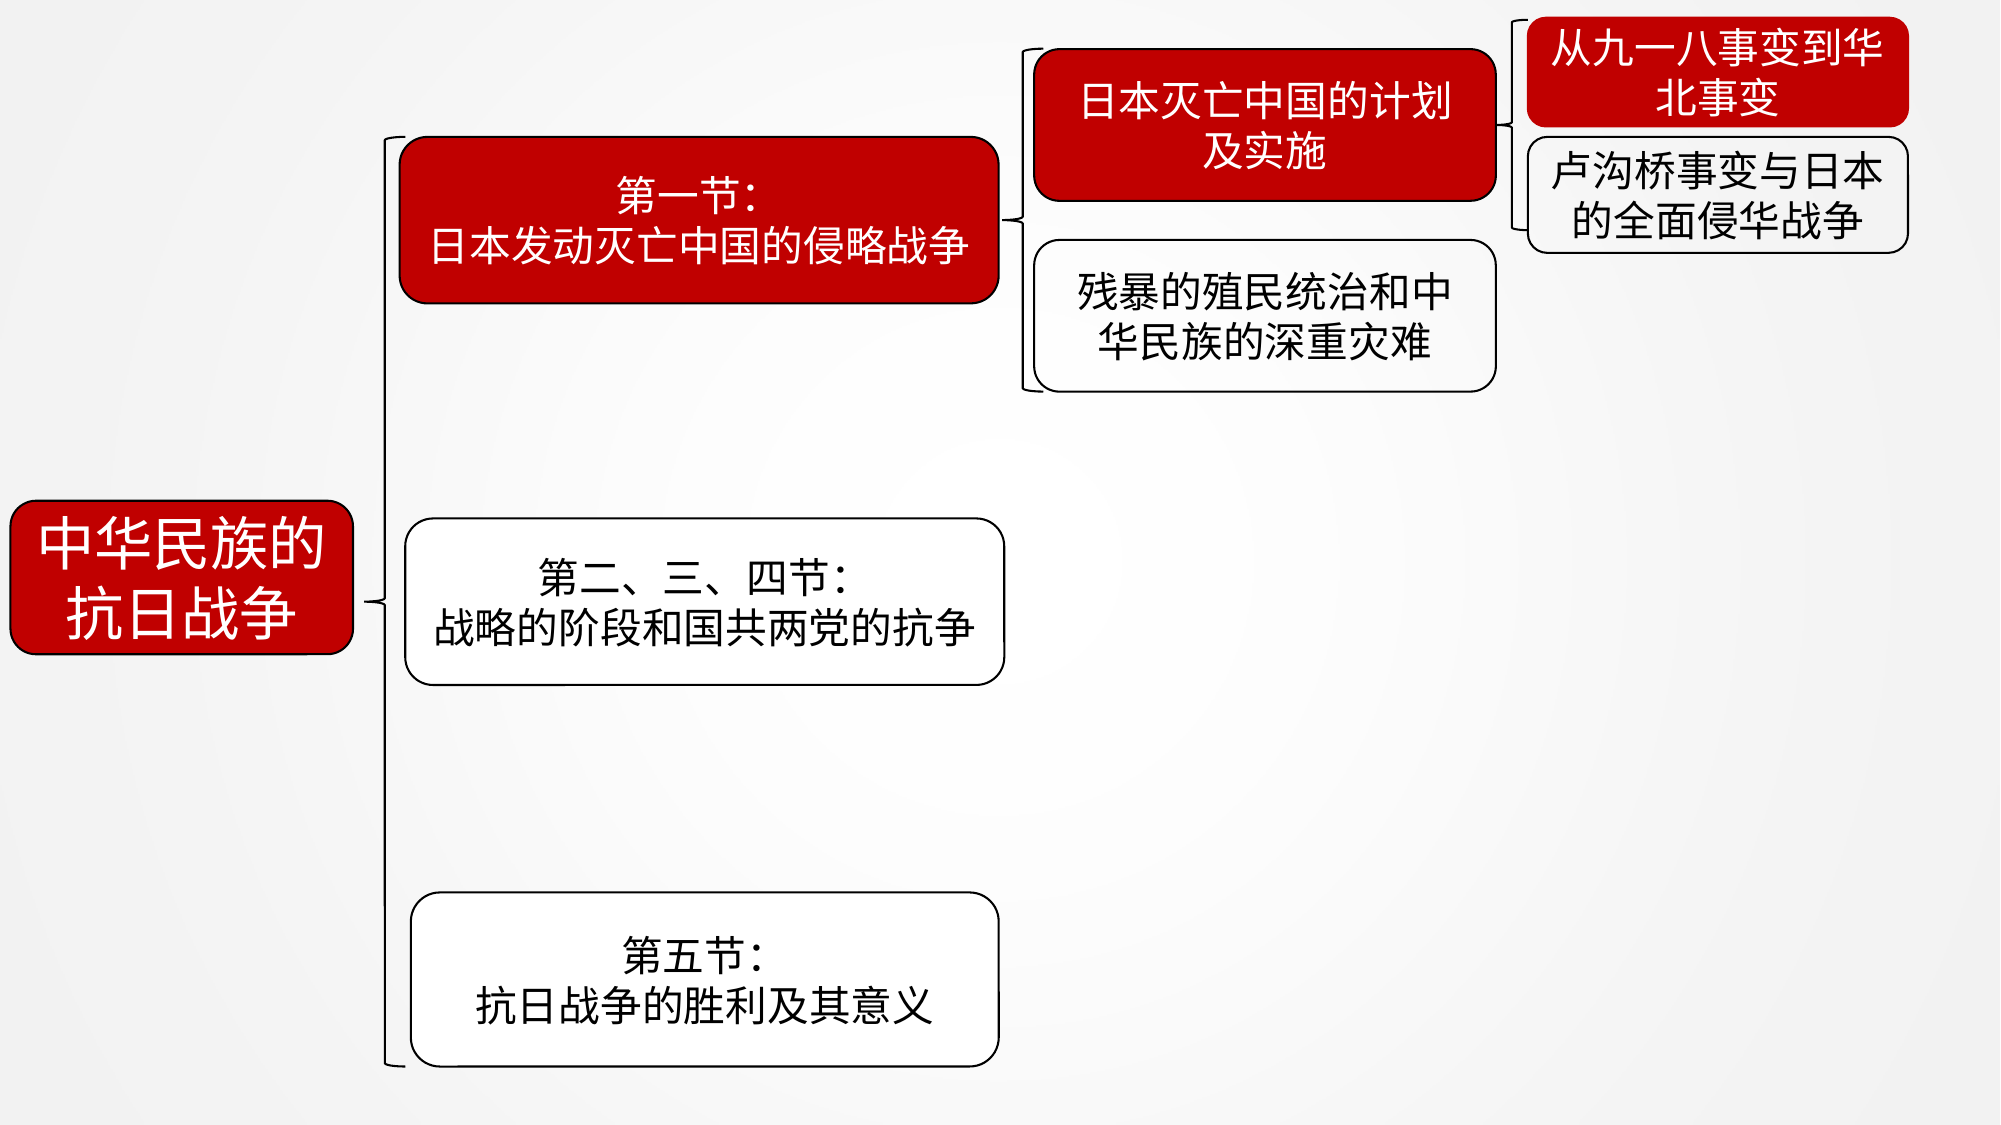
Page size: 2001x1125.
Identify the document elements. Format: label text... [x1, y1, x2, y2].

text_box 从九一八事变到华北事变 [1526, 16, 1910, 128]
text_box 第一节： 日本发动灭亡中国的侵略战争 [398, 135, 1000, 305]
text_box 第五节： 抗日战争的胜利及其意义 [409, 891, 1000, 1068]
text_box [1495, 18, 1528, 232]
text_box [364, 135, 406, 1068]
text_box 日本灭亡中国的计划及实施 [1033, 48, 1497, 202]
text_box 中华民族的抗日战争 [9, 499, 355, 656]
text_box 第二、三、四节： 战略的阶段和国共两党的抗争 [404, 517, 1006, 687]
text_box [1002, 47, 1044, 393]
text_box 残暴的殖民统治和中华民族的深重灾难 [1033, 238, 1497, 393]
picture [0, 0, 2000, 1125]
text_box 卢沟桥事变与日本的全面侵华战争 [1526, 135, 1910, 254]
